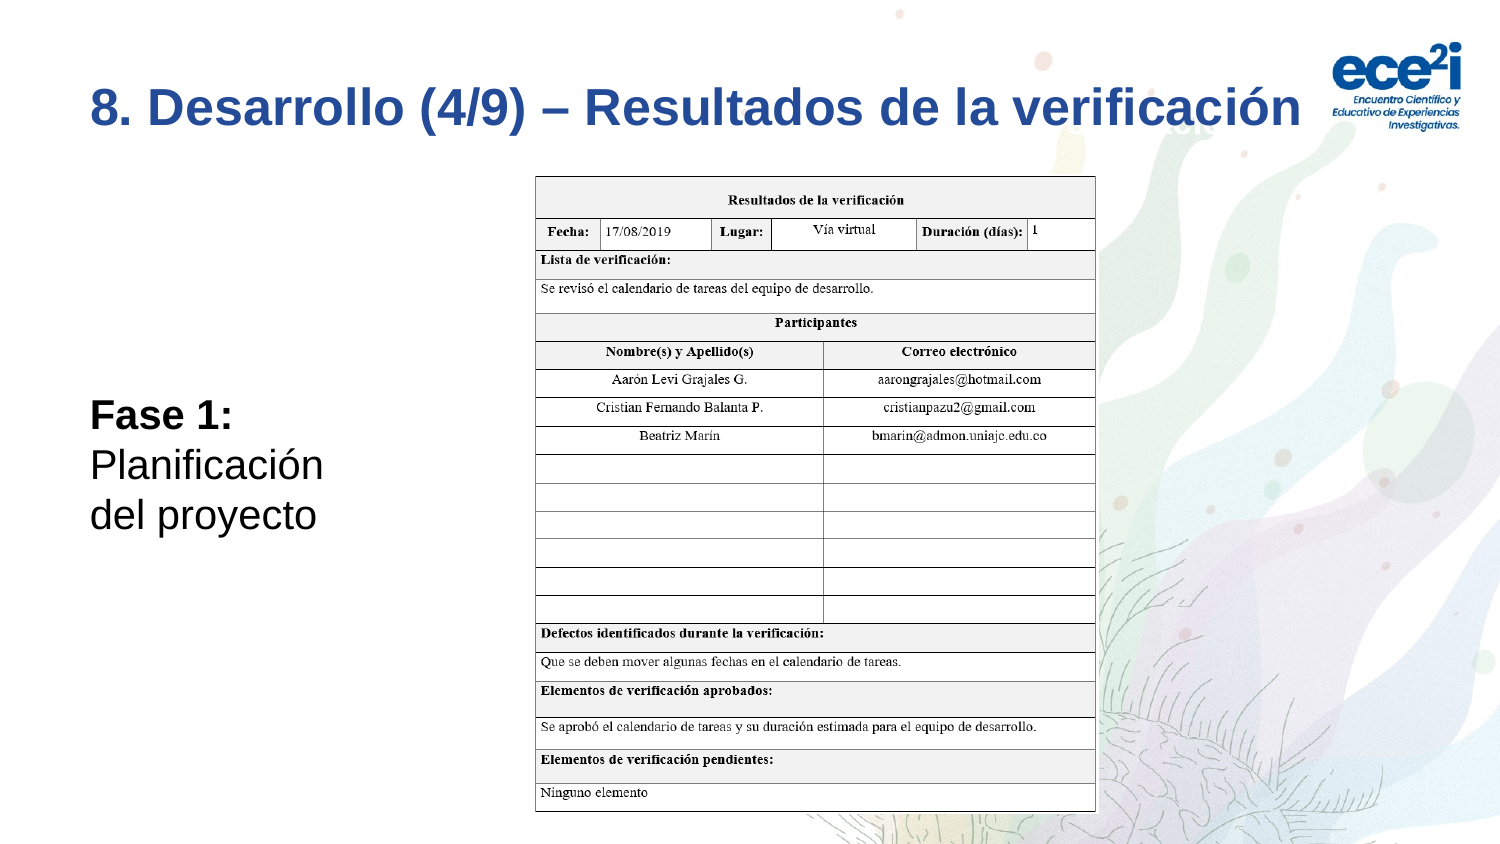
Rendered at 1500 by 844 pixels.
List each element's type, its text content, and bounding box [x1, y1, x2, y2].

picture [0, 0, 1500, 844]
text_box Fase 1: Planificación del proyecto [75, 380, 375, 546]
text_box 8. Desarrollo (4/9) – Resultados de la verificación [75, 33, 1332, 175]
